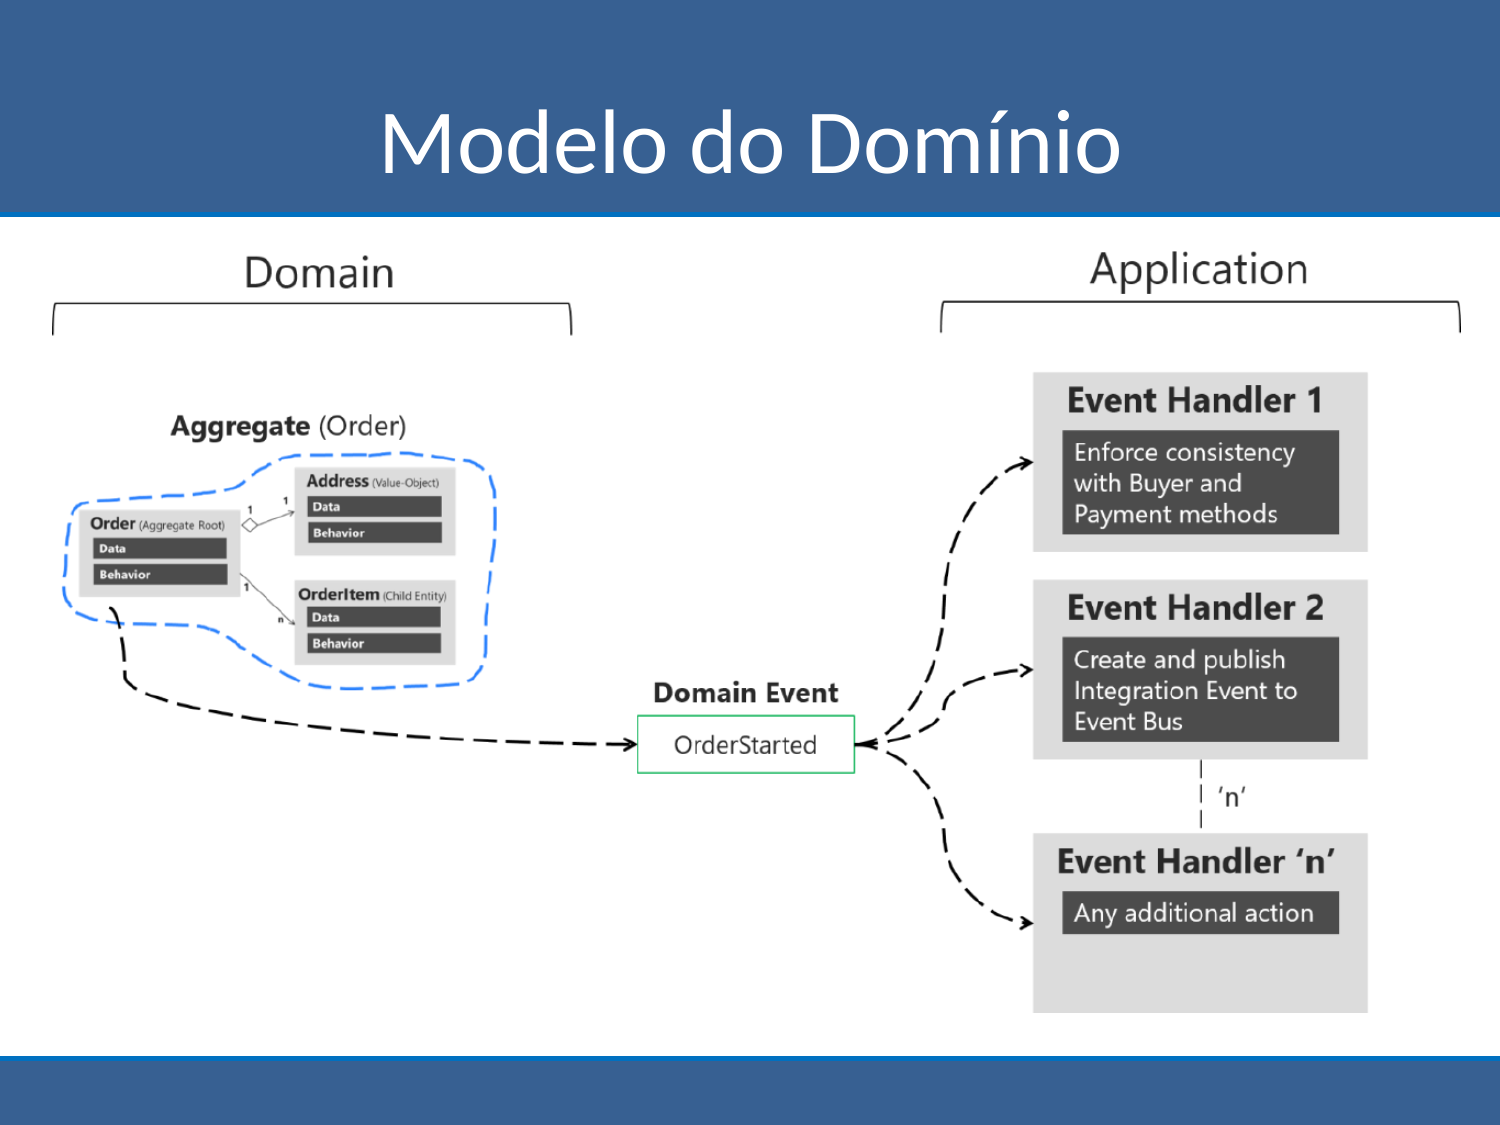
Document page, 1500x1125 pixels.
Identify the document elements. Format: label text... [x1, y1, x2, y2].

picture [29, 237, 1483, 1036]
text_box Modelo do Domínio [76, 42, 1427, 231]
text_box [0, 212, 1500, 1061]
